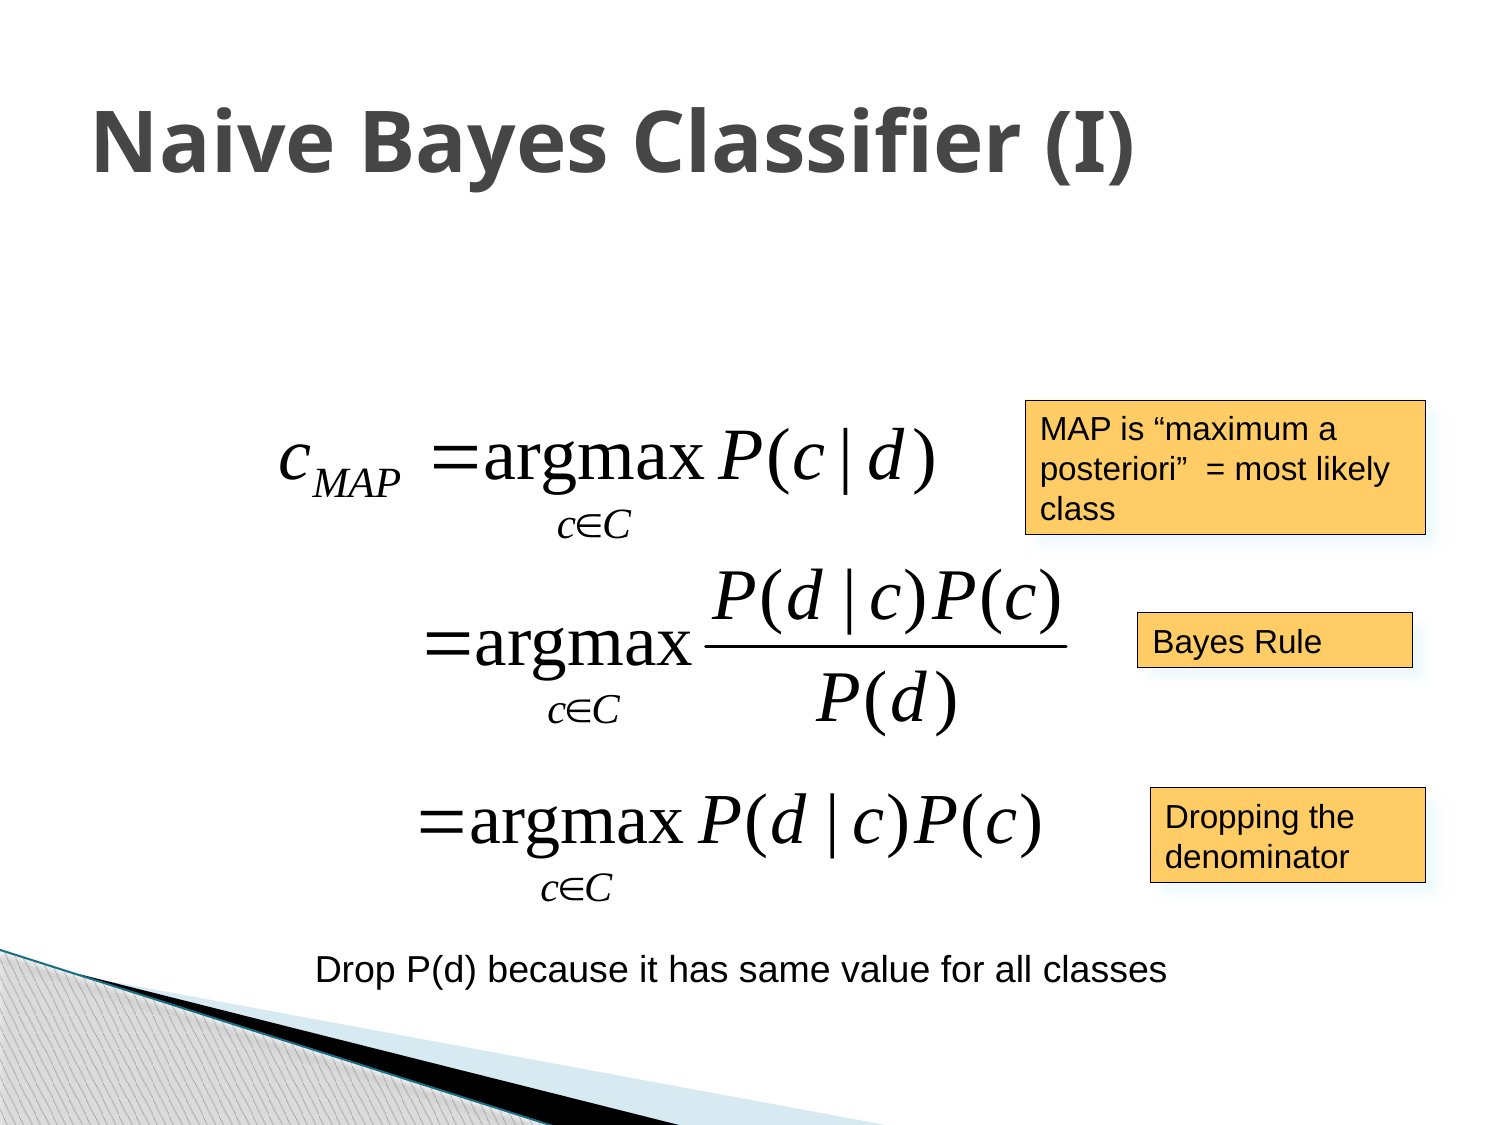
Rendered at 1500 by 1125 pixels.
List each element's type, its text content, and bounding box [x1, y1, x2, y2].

text_box MAP is “maximum a posteriori” = most likely class [1025, 399, 1425, 535]
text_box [268, 405, 949, 554]
text_box Bayes Rule [1137, 612, 1413, 668]
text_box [402, 771, 1059, 916]
title Naive Bayes Classifier (I) [75, 45, 1425, 233]
text_box Drop P(d) because it has same value for all classes [299, 937, 1425, 998]
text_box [407, 549, 1085, 751]
text_box Dropping the denominator [1149, 787, 1425, 882]
